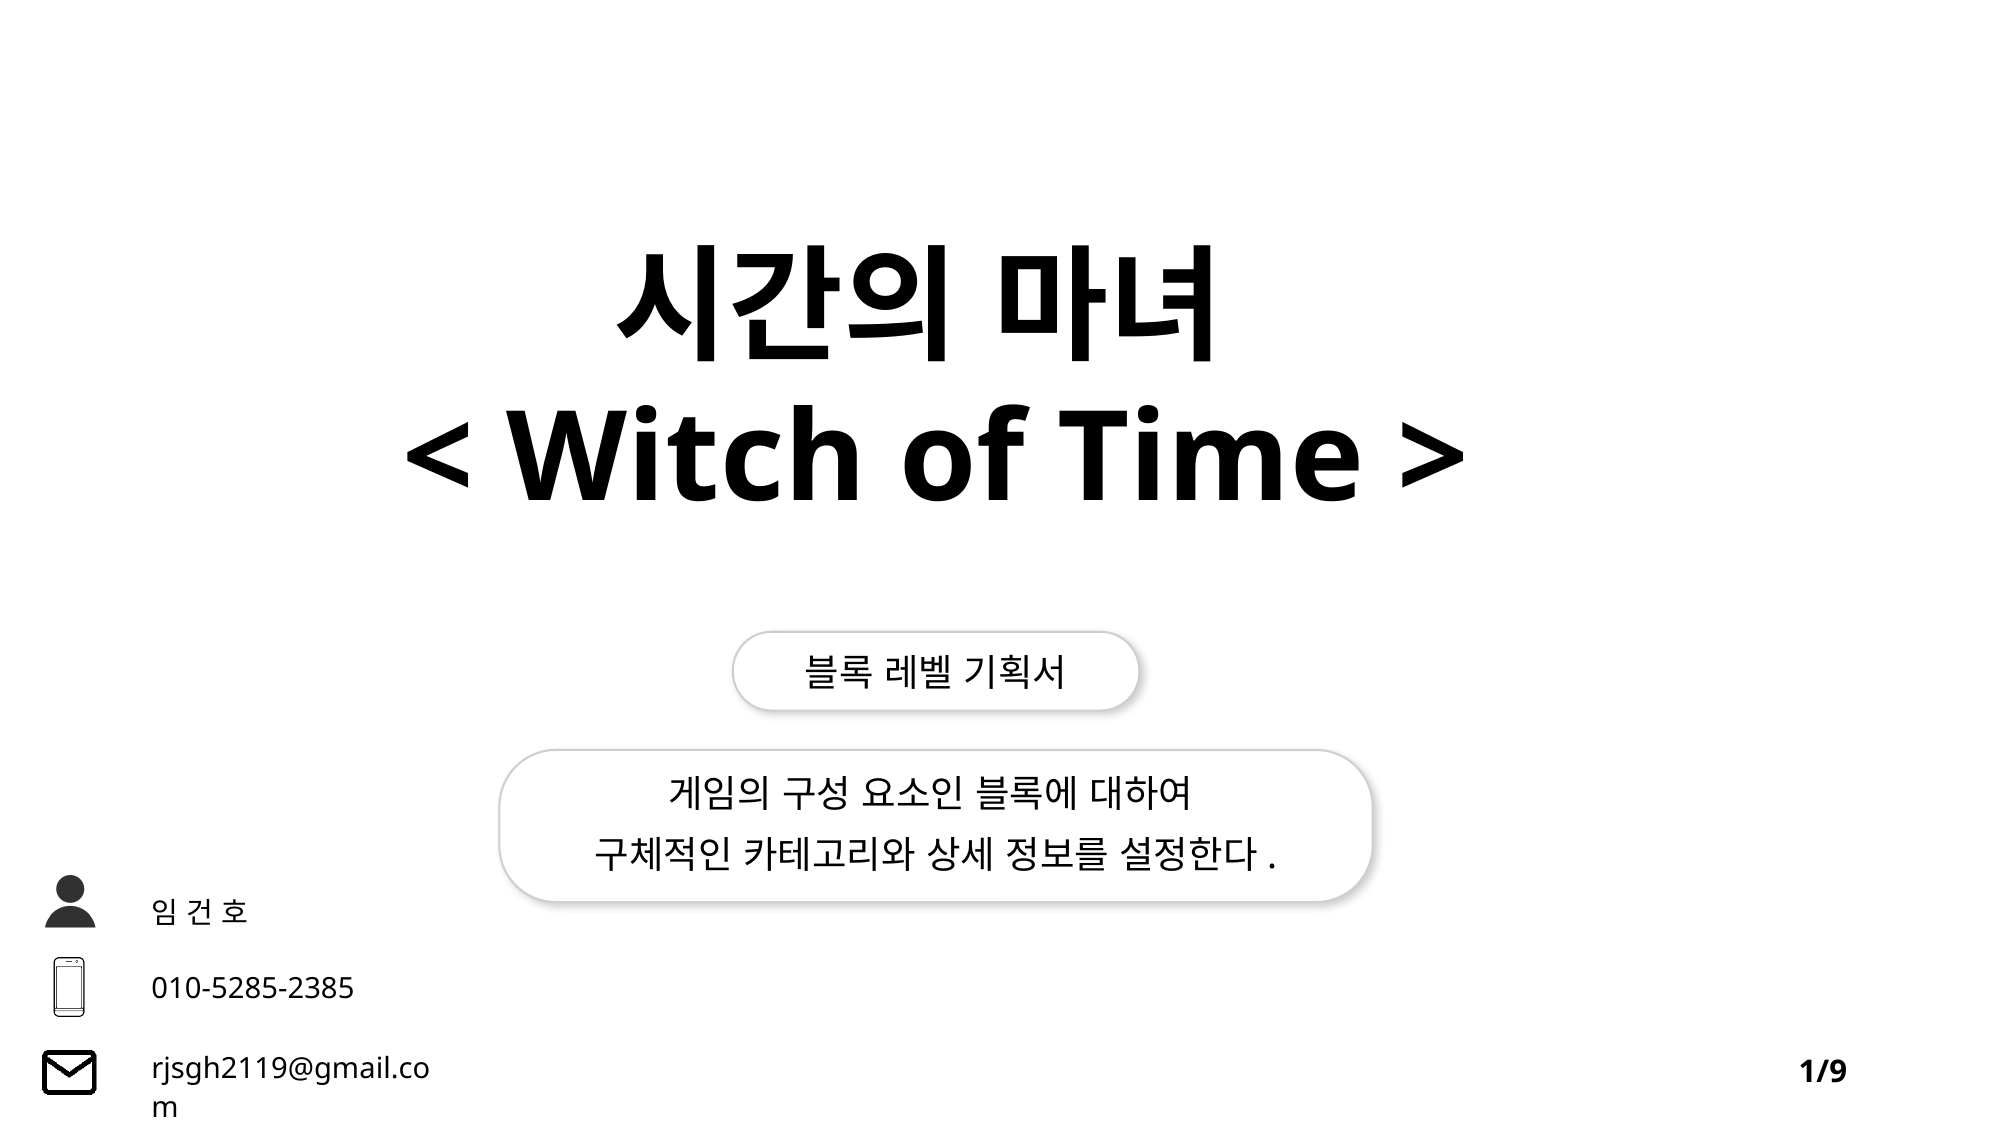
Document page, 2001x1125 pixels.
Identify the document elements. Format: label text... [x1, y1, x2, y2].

text_box 시간의 마녀 < Witch of Time > [387, 217, 1485, 533]
table_header rjsgh2119@gmail.com [136, 1039, 455, 1124]
picture [39, 1042, 99, 1102]
picture [39, 957, 99, 1017]
table_header 010-5285-2385 [136, 958, 398, 1017]
slide_number 1/9 [1412, 1042, 1863, 1103]
table_header 임 건 호 [136, 882, 322, 935]
text_box 블록 레벨 기획서 [731, 630, 1141, 712]
picture [40, 872, 99, 932]
text_box 게임의 구성 요소인 블록에 대하여 구체적인 카테고리와 상세 정보를 설정한다. [498, 748, 1374, 904]
